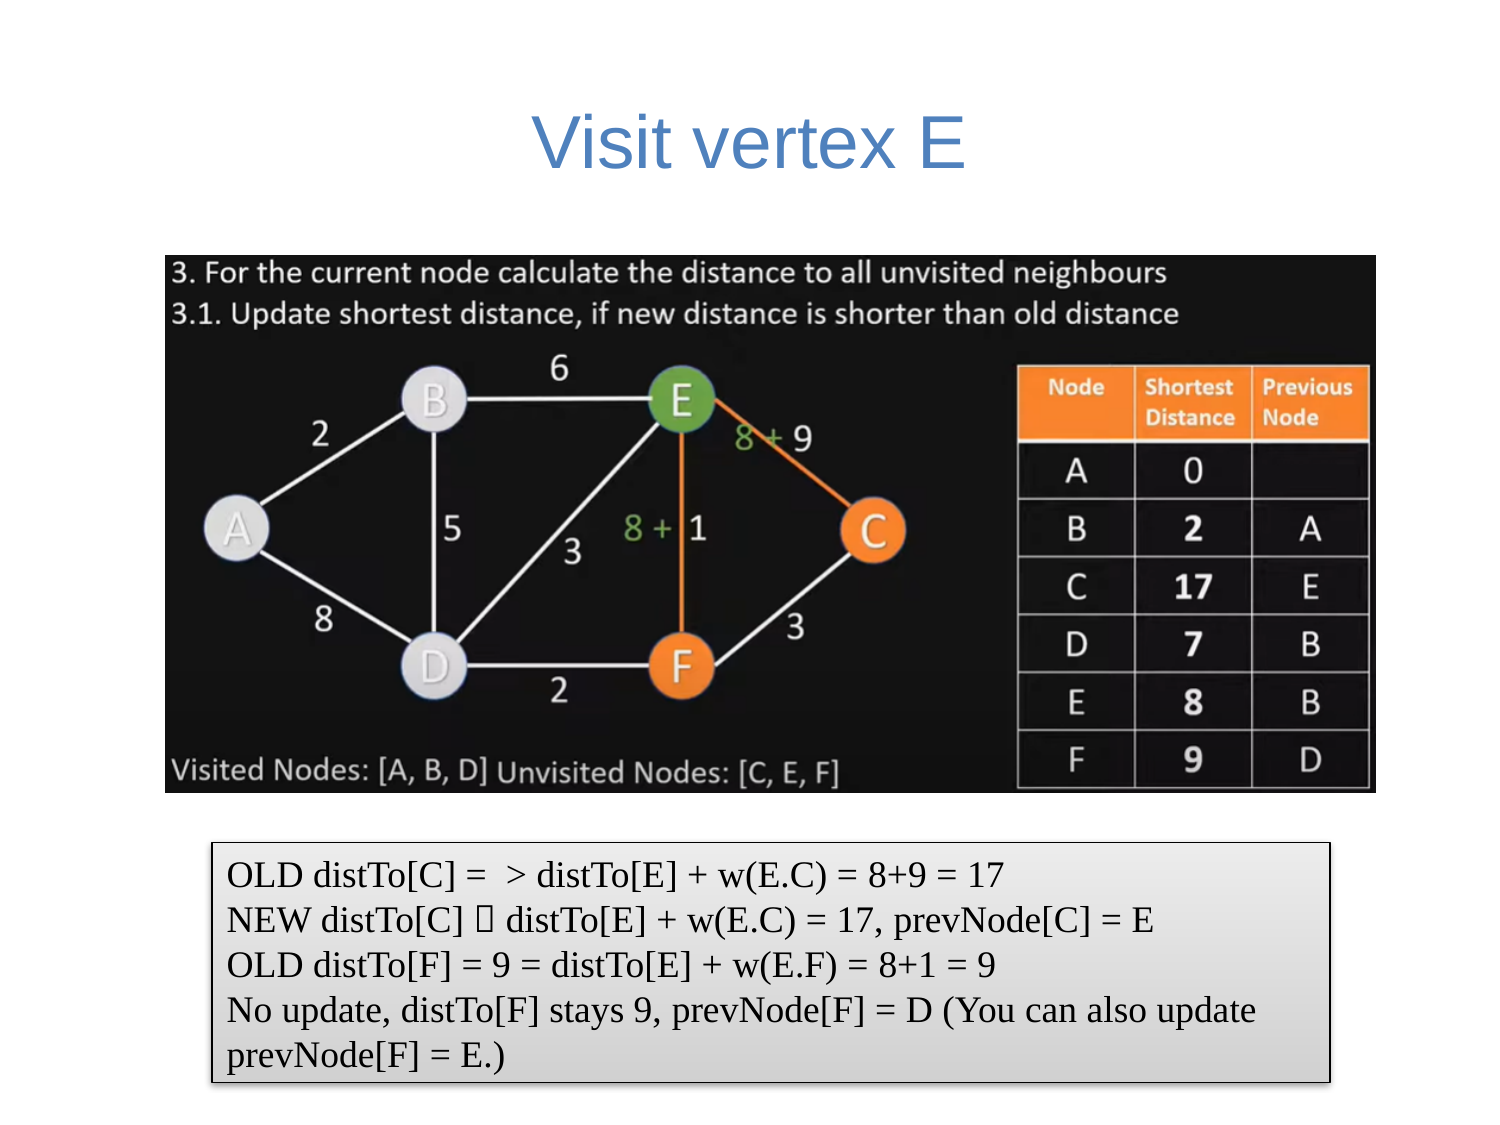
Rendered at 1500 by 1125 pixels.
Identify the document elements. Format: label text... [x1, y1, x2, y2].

title Visit vertex E [75, 45, 1425, 233]
picture [165, 255, 1377, 794]
